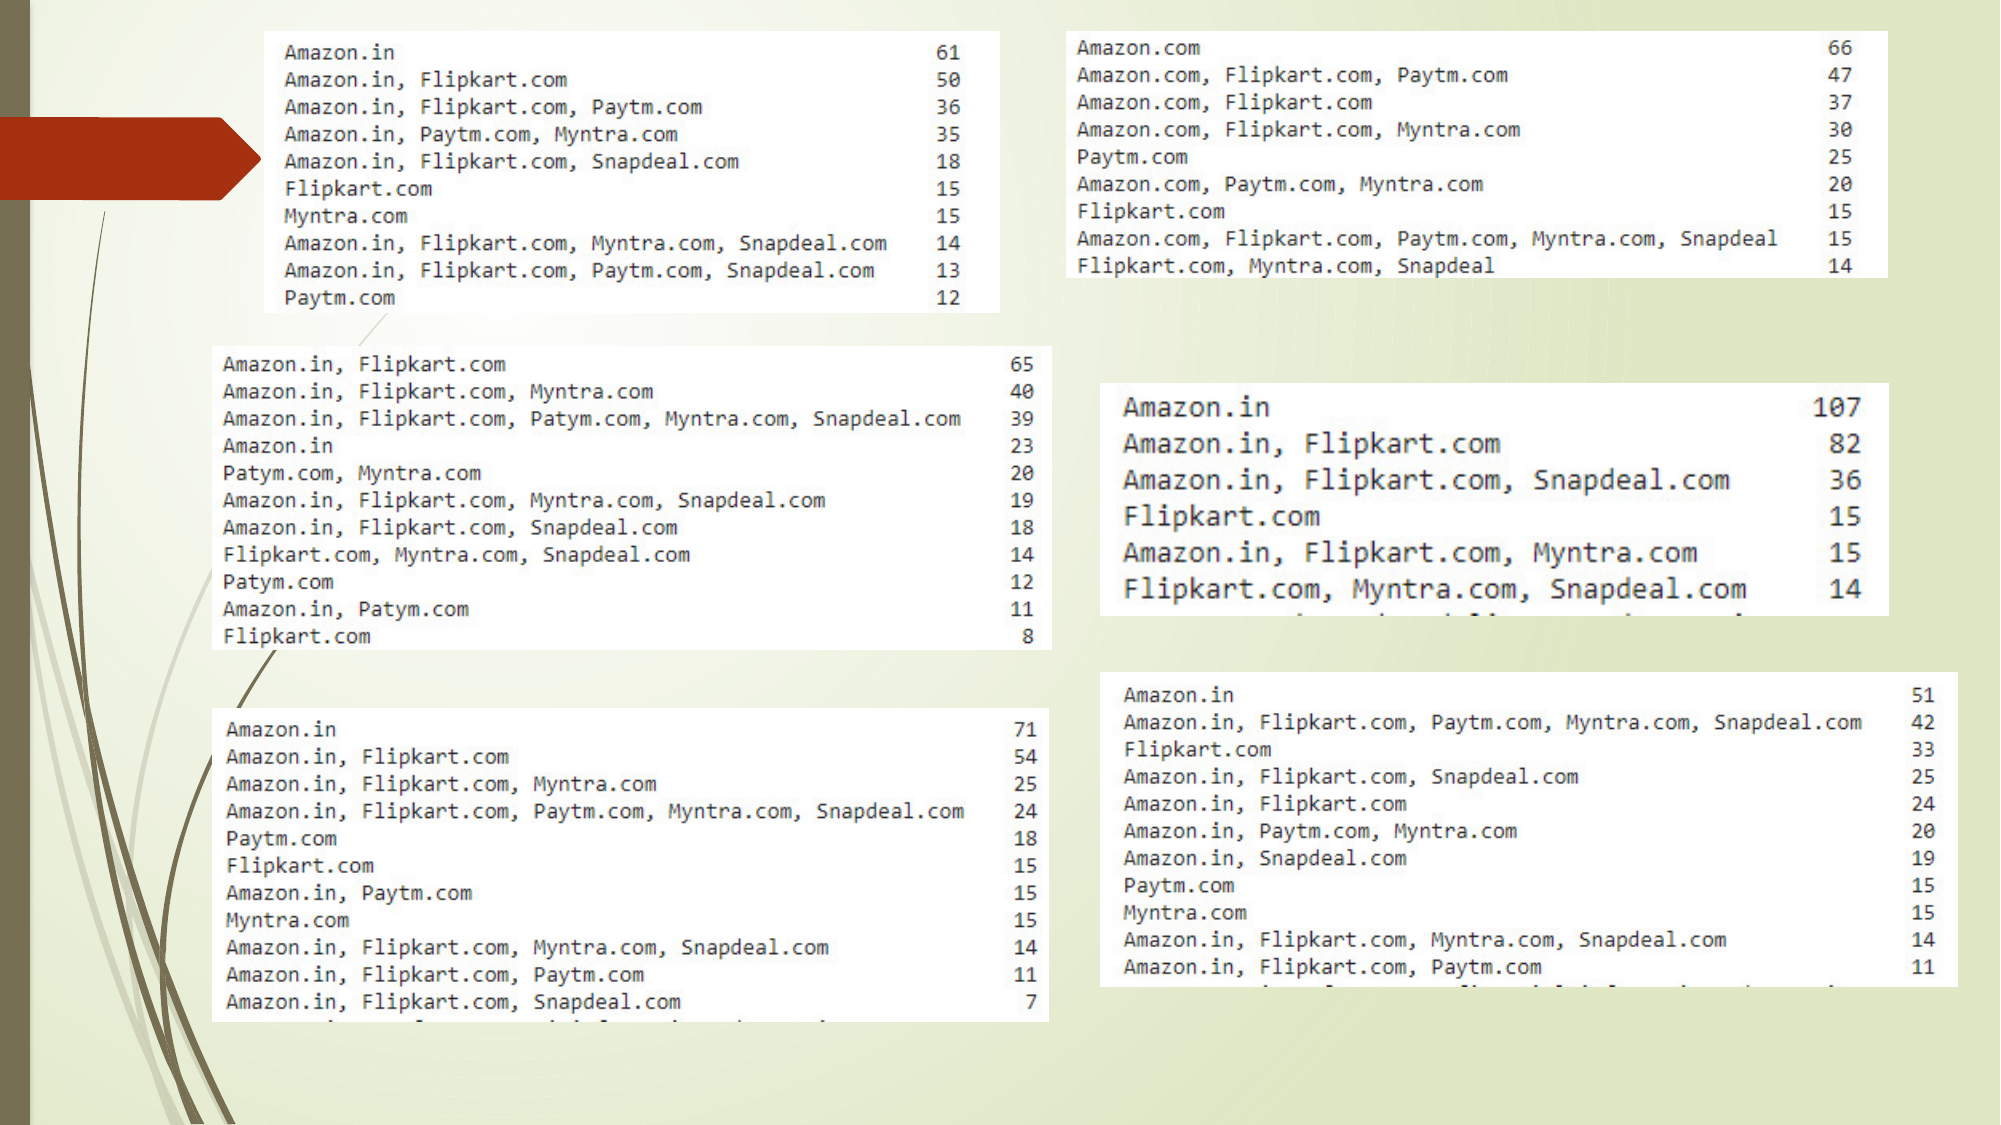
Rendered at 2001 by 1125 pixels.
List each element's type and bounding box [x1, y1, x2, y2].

picture [1099, 382, 1889, 616]
picture [1099, 671, 1958, 987]
picture [211, 708, 1049, 1022]
list [263, 31, 1001, 313]
picture [211, 346, 1052, 651]
picture [1066, 31, 1888, 278]
